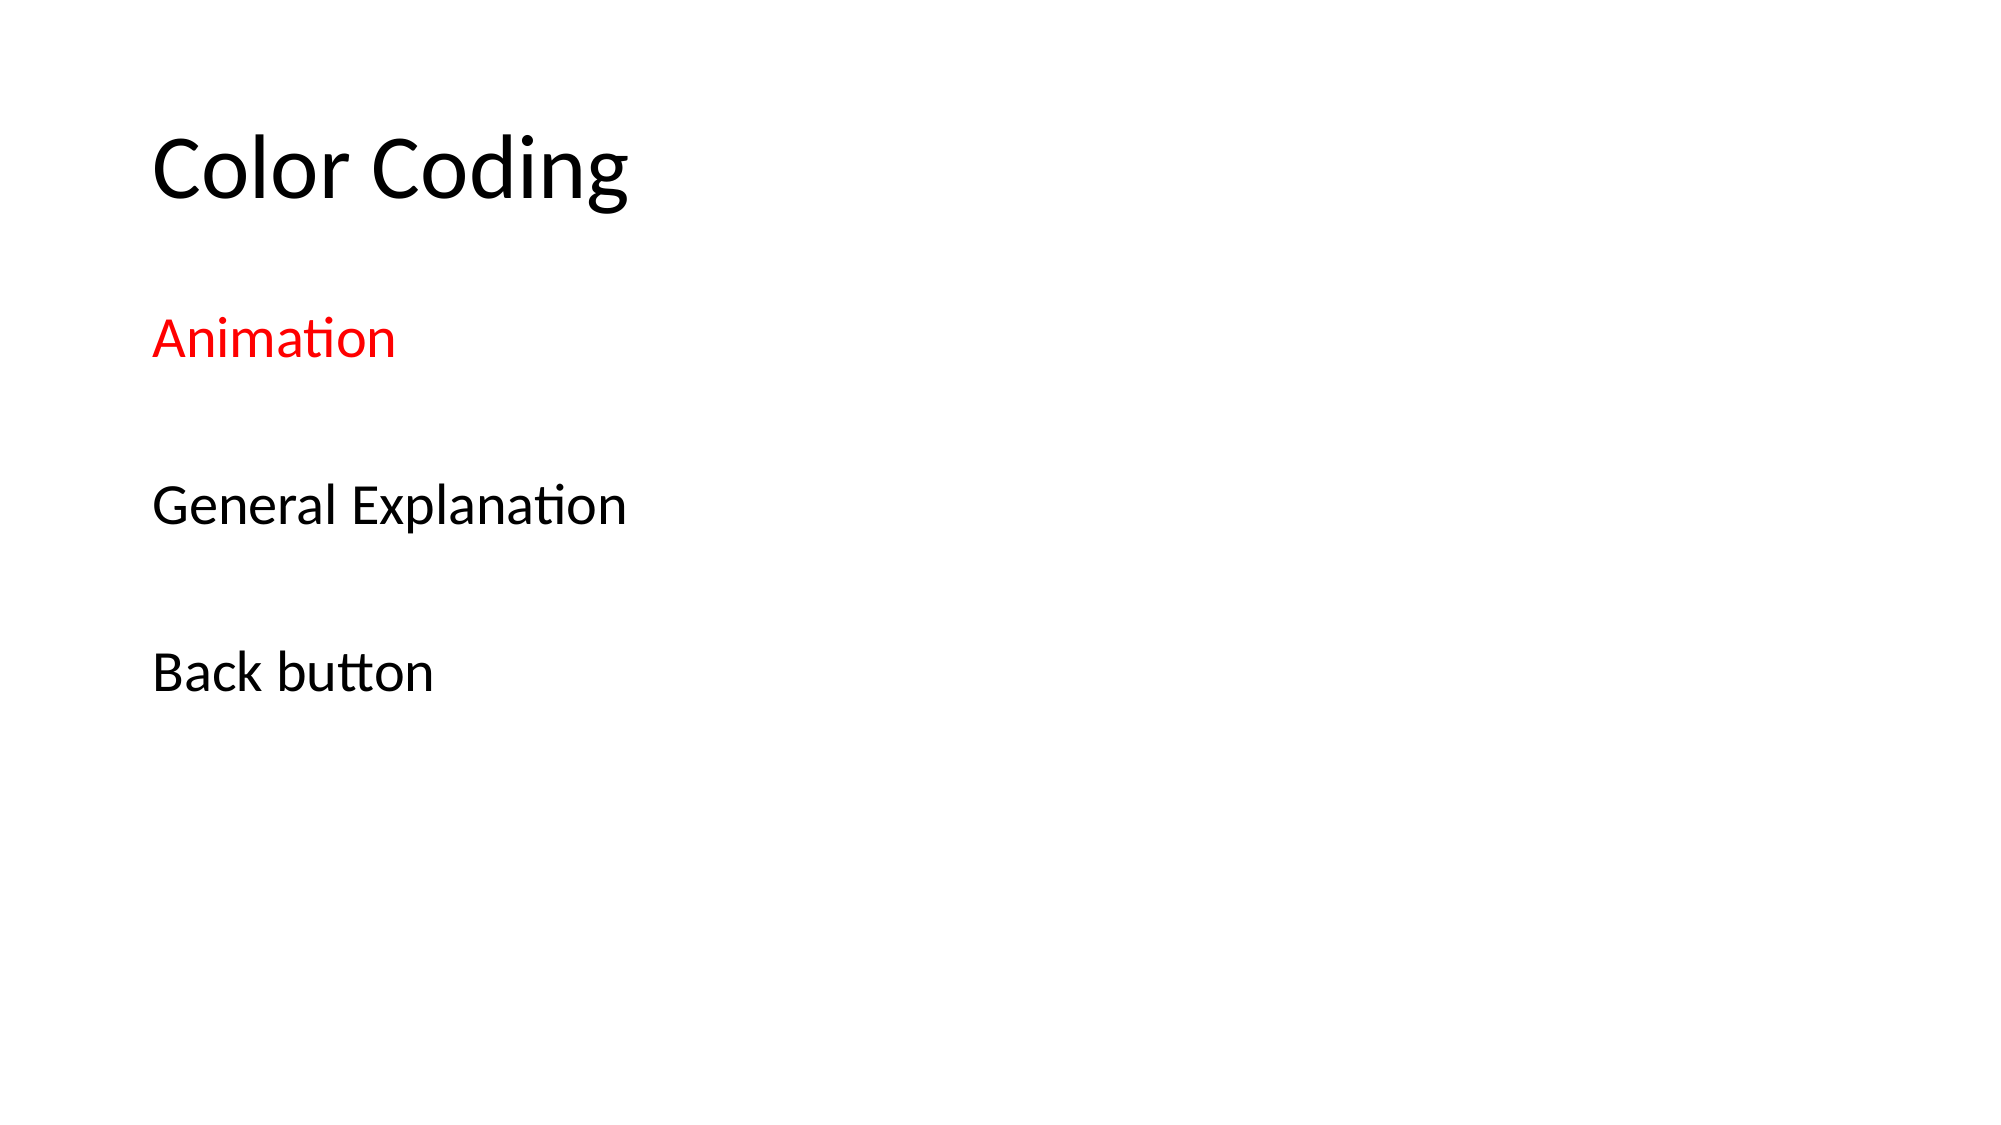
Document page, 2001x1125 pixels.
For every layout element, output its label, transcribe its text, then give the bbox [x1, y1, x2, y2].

list Animation General Explanation Back button [137, 299, 1863, 1014]
title Color Coding [137, 59, 1863, 278]
